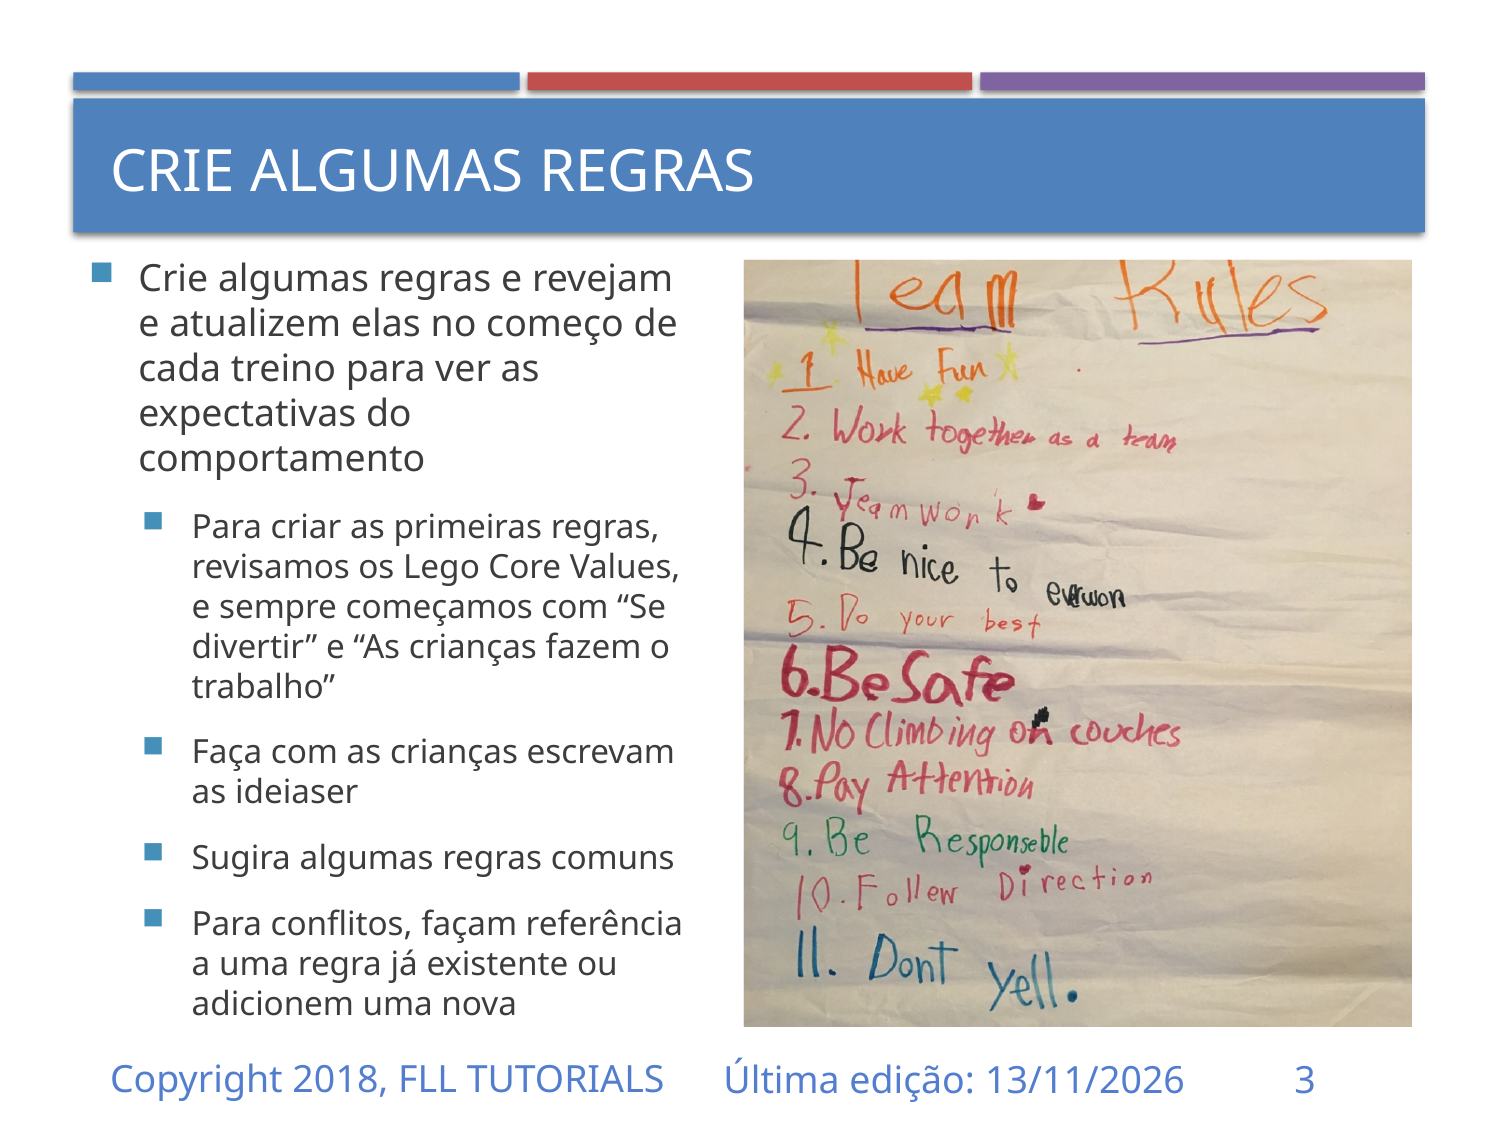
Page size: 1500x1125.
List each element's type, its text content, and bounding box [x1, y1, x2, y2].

text_box Crie algumas regras [95, 112, 1406, 211]
text_box Copyright 2018, FLL TUTORIALS [95, 1047, 685, 1108]
picture [693, 260, 1462, 1026]
text_box Crie algumas regras e revejam e atualizem elas no começo de cada treino para ver as expectativas do comportamento Para criar as primeiras regras, revisamos os Lego Core Values, e sempre começamos com “Se divertir” e “As crianças fazem o trabalho” Faça com as crianças escrevam as ideiaser Sugira algumas regras comuns Para conflitos, façam referência a uma regra já existente ou adicionem uma nova [73, 246, 706, 1027]
text_box Última edição: 01/10/2018 [708, 1048, 1262, 1109]
text_box 3 [1279, 1048, 1406, 1109]
